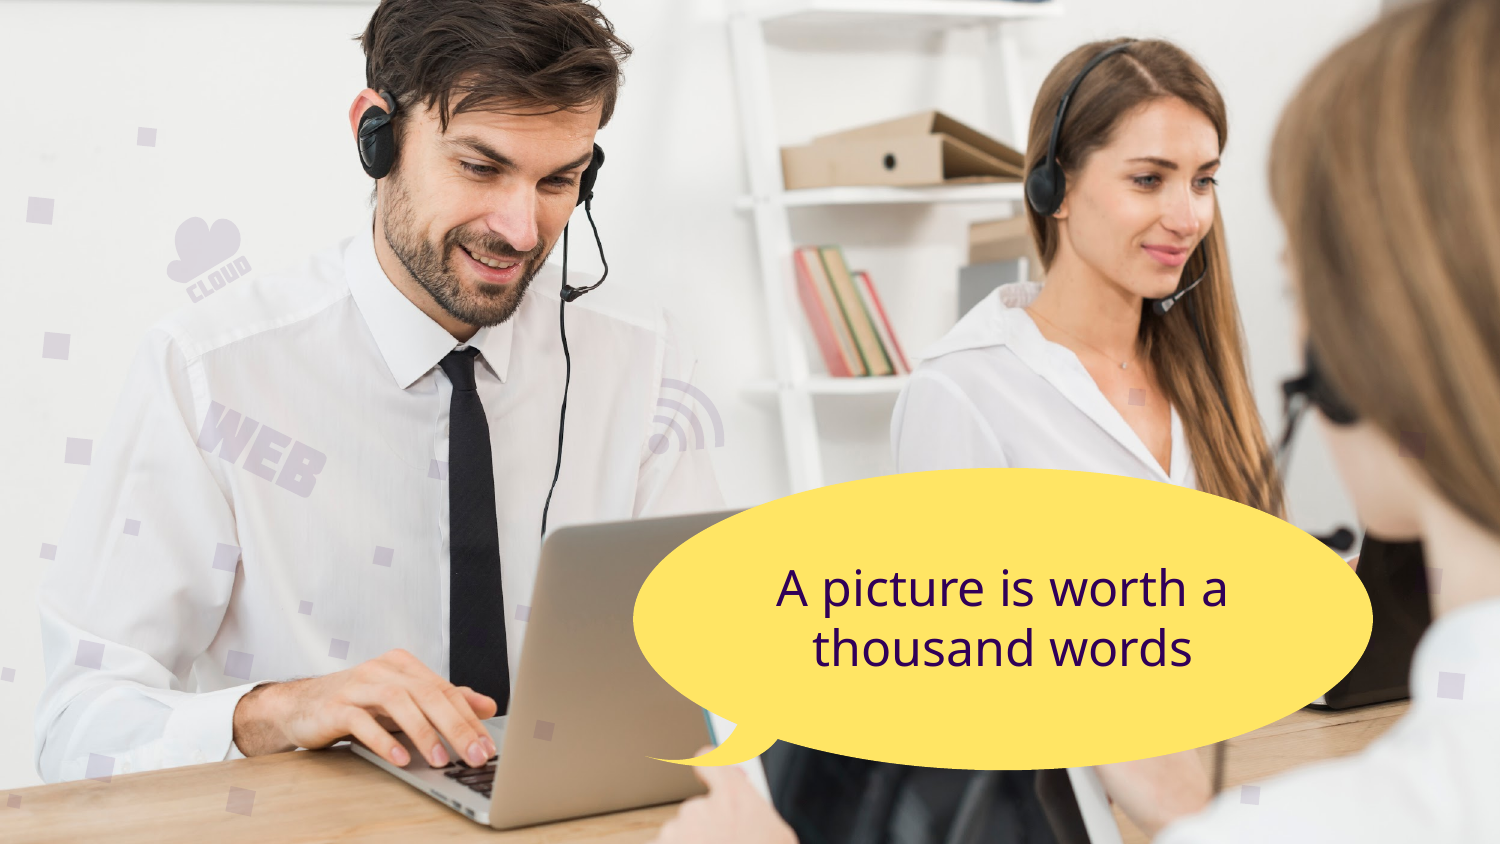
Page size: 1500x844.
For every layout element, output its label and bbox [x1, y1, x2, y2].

text_box [632, 467, 1374, 797]
picture [0, 0, 1500, 844]
